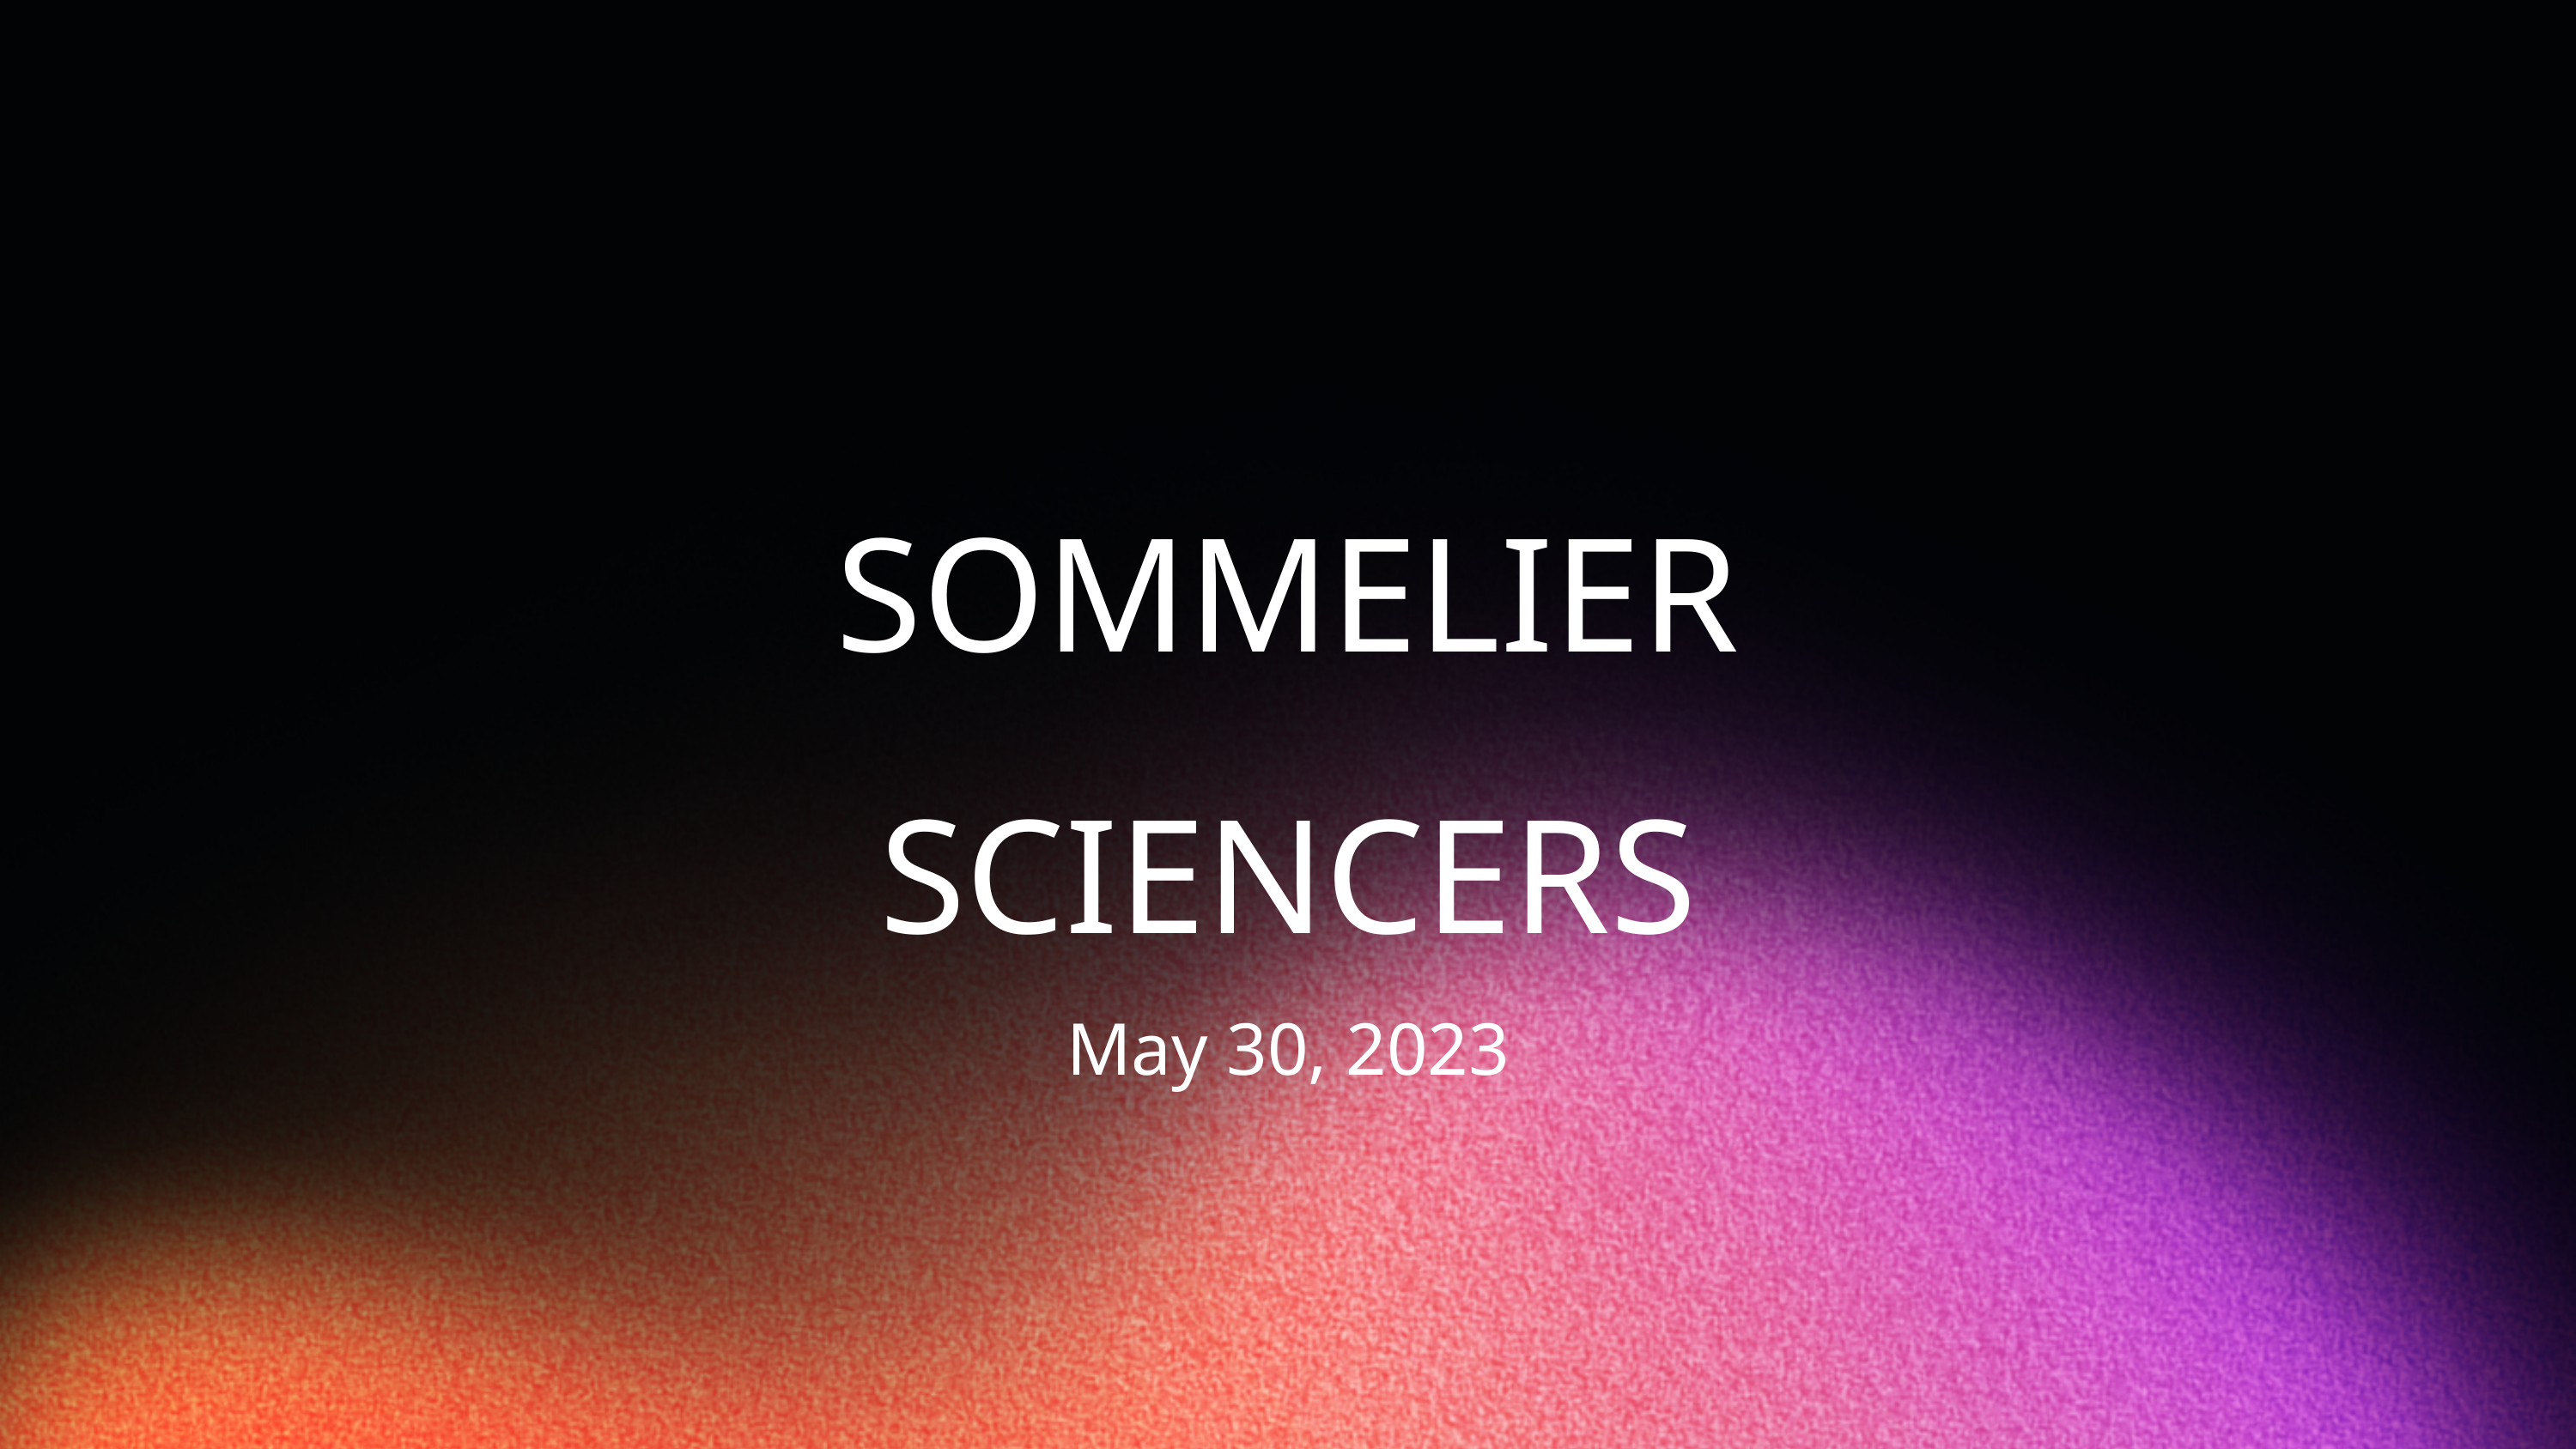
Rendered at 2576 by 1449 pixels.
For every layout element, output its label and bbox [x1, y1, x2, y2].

picture [0, 0, 2576, 1449]
text_box [144, 452, 2432, 1082]
